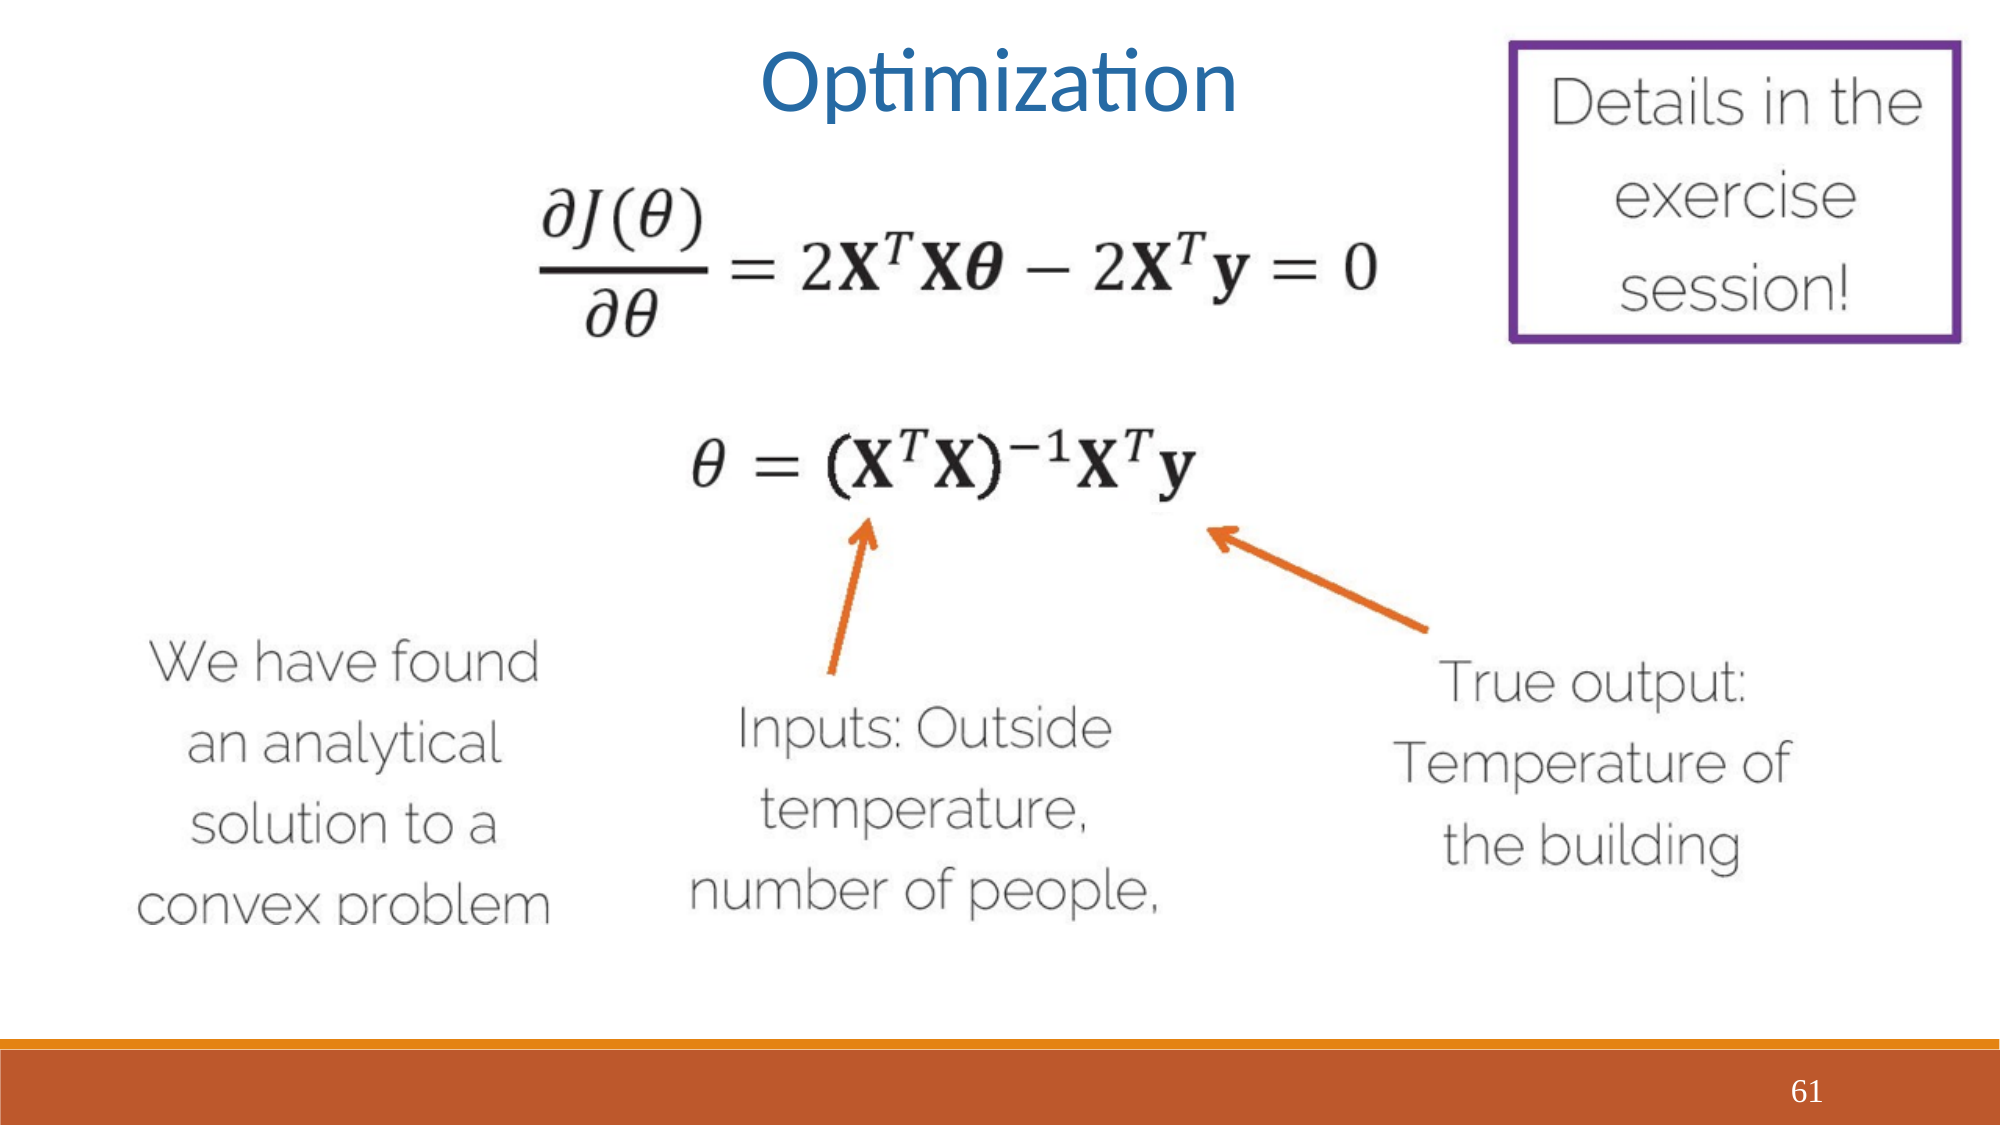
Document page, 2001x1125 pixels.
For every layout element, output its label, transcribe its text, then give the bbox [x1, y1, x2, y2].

text_box Optimization [137, 24, 1485, 125]
picture [1486, 24, 1977, 358]
picture [123, 511, 1808, 926]
slide_number 61 [1624, 1059, 1840, 1120]
picture [501, 124, 1404, 506]
